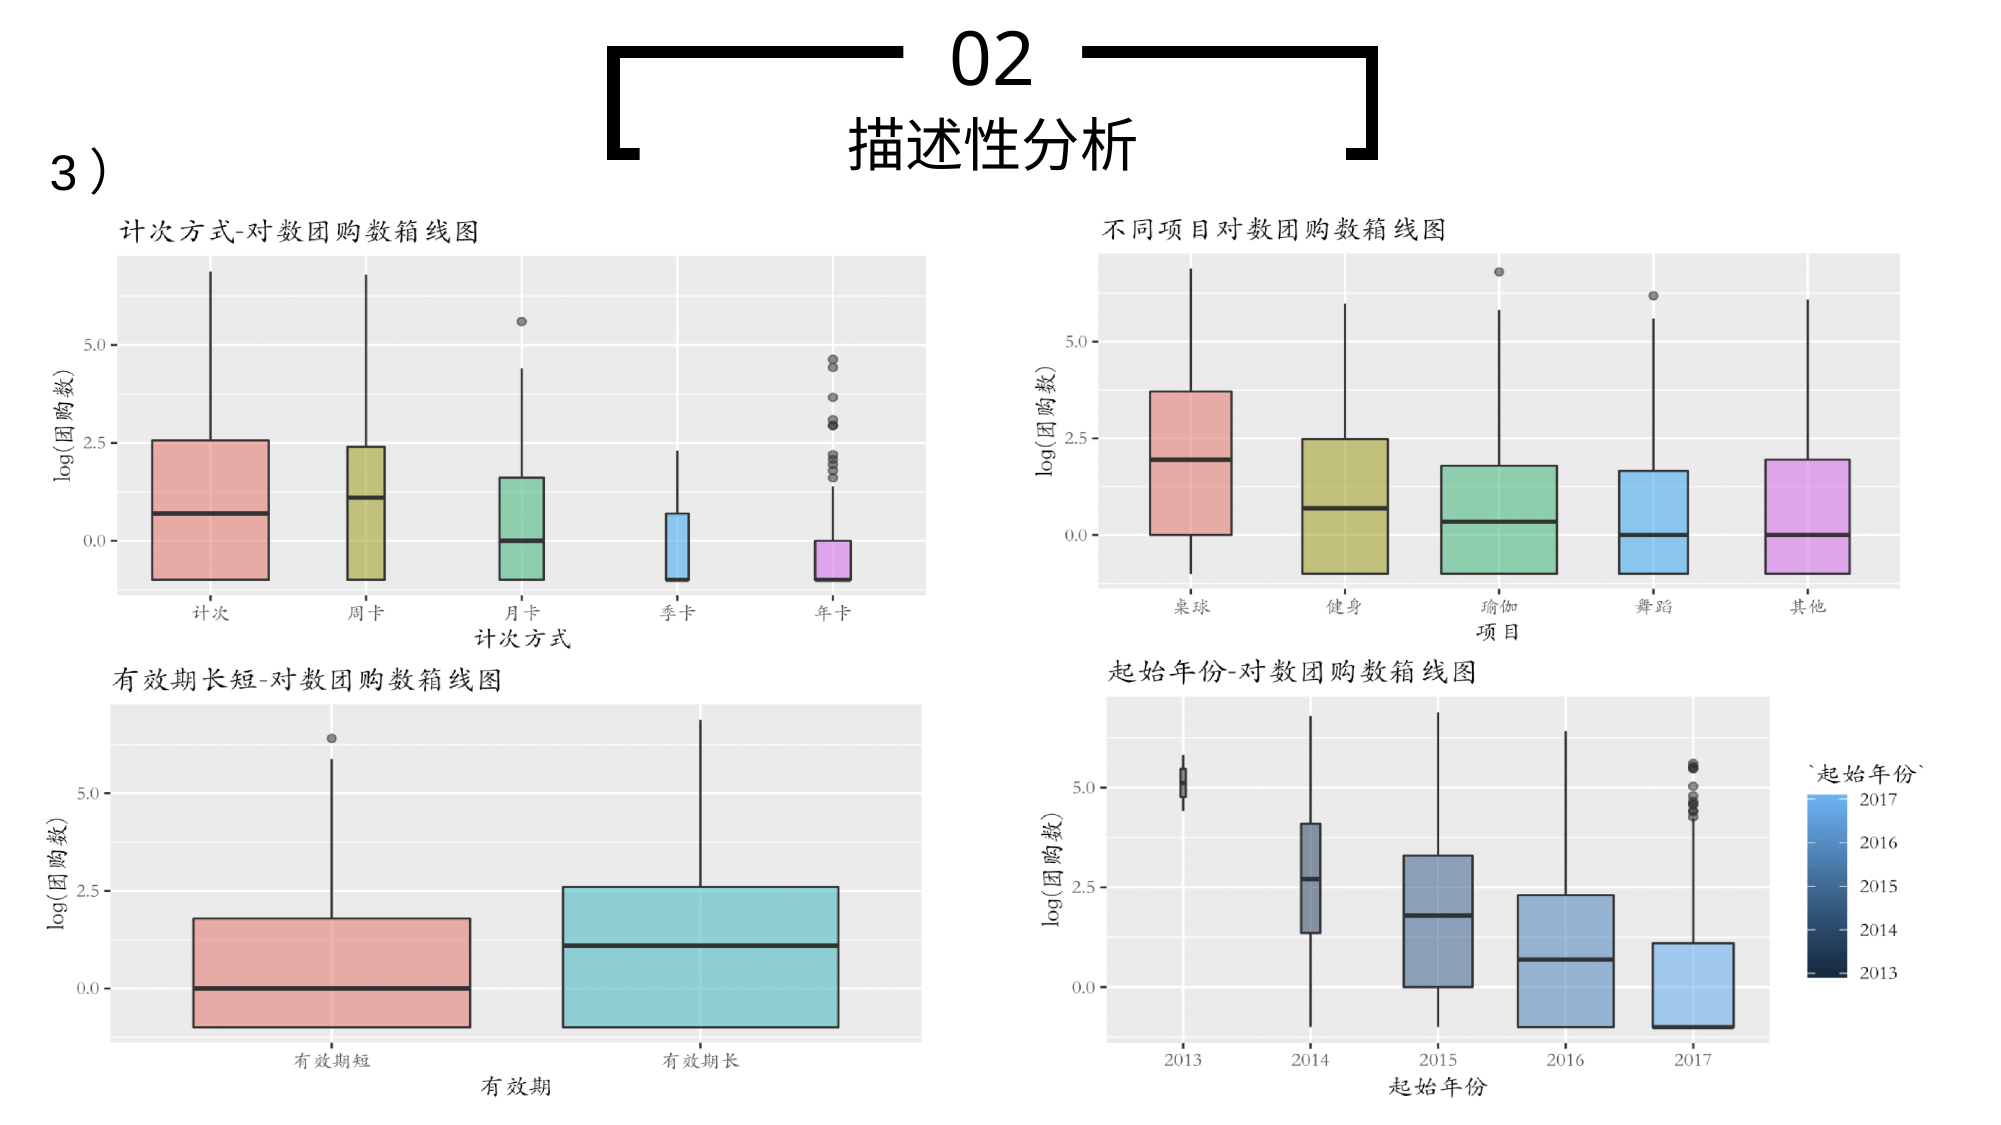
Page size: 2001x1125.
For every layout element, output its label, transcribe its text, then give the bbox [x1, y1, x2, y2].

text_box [613, 3, 1373, 187]
text_box 3） [34, 133, 154, 208]
picture [26, 214, 945, 1105]
picture [1021, 199, 1937, 1107]
